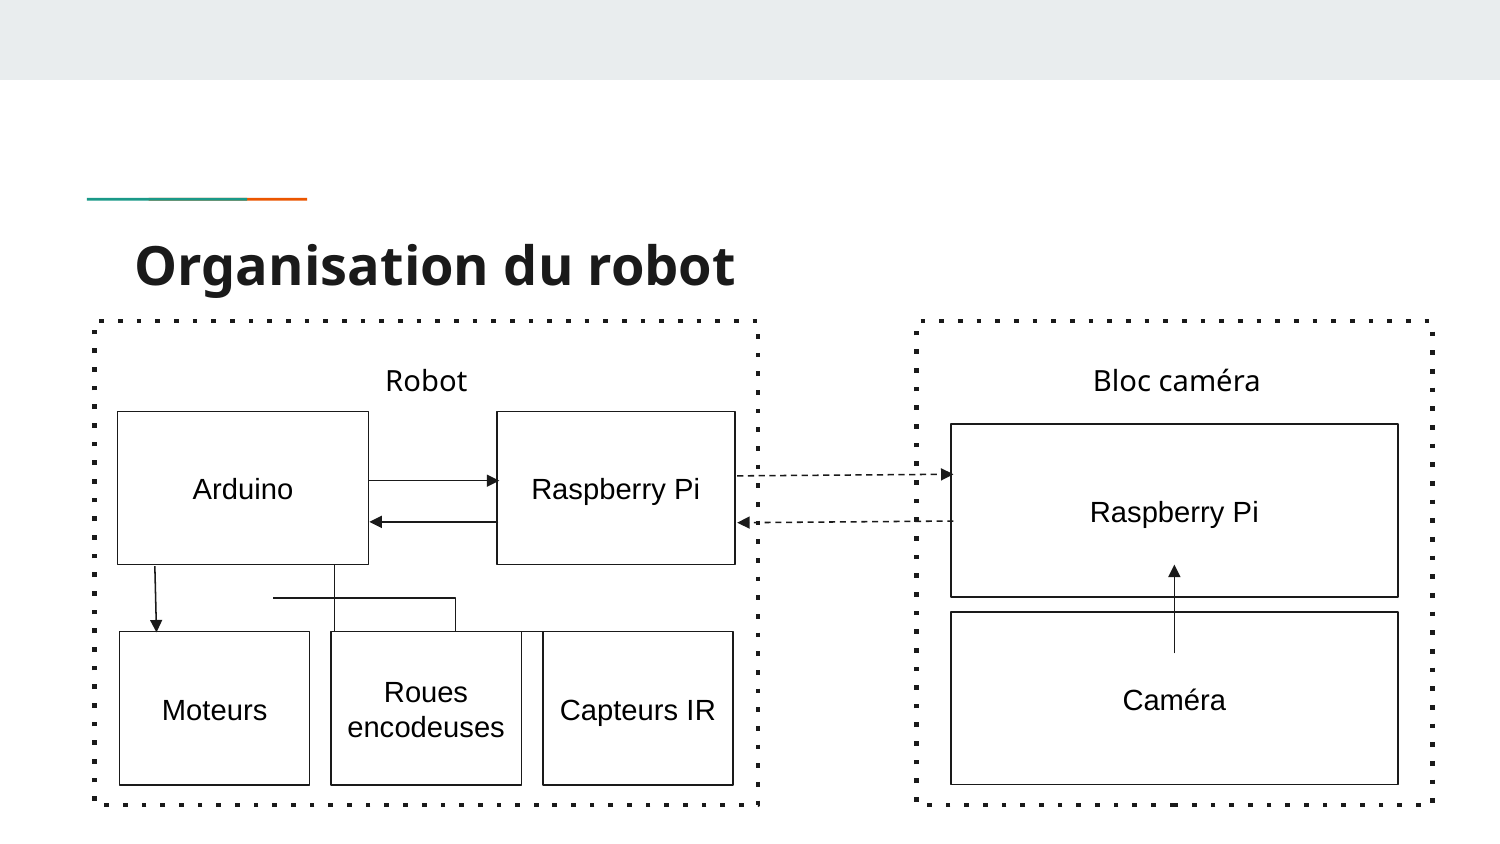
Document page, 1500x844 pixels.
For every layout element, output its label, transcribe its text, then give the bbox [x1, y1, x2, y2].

text_box Roues encodeuses [331, 640, 522, 785]
text_box Bloc caméra [953, 346, 1401, 391]
text_box Capteurs IR [542, 631, 733, 785]
text_box [94, 320, 759, 805]
text_box Robot [133, 346, 720, 391]
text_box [300, 640, 369, 690]
title Organisation du robot [119, 216, 1381, 305]
text_box [916, 320, 1433, 805]
text_box Raspberry Pi [496, 411, 736, 565]
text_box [300, 506, 369, 596]
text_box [737, 473, 954, 477]
text_box Arduino [117, 411, 369, 565]
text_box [272, 597, 639, 632]
text_box Raspberry Pi [950, 423, 1398, 597]
text_box Caméra [950, 611, 1398, 785]
text_box Moteurs [119, 631, 310, 785]
